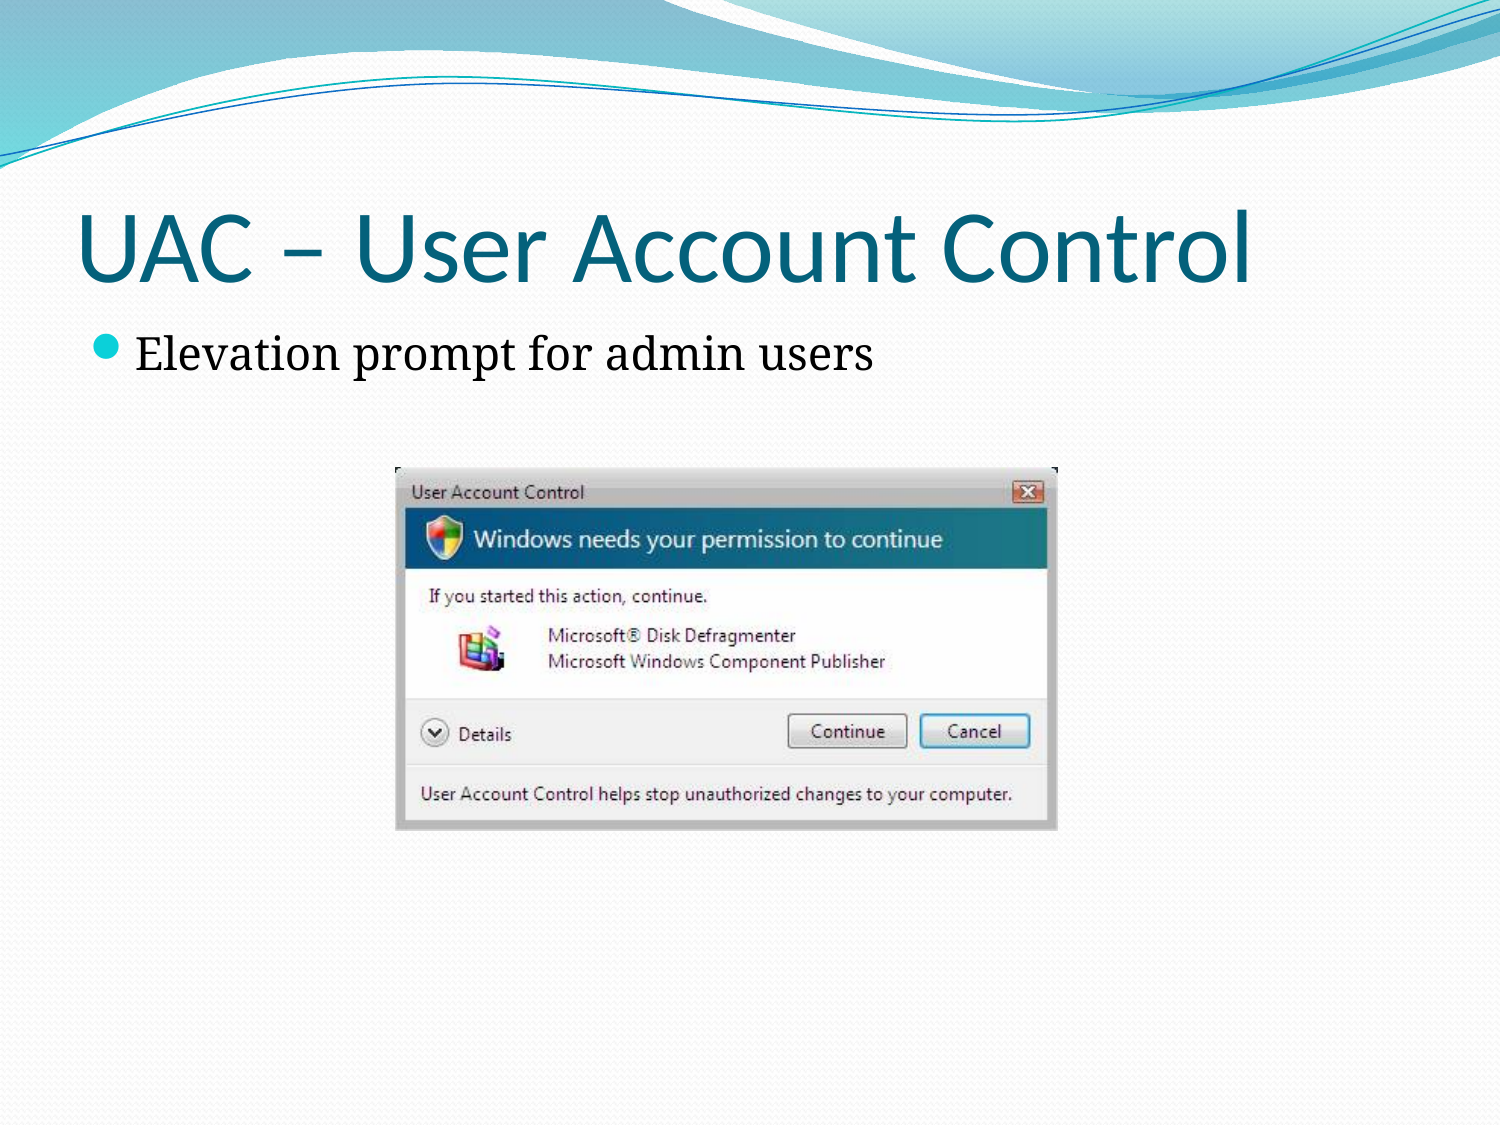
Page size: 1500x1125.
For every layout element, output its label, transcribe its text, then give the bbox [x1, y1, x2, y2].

title UAC – User Account Control [75, 115, 1425, 304]
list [395, 467, 1059, 831]
list Elevation prompt for admin users [75, 317, 1247, 1038]
